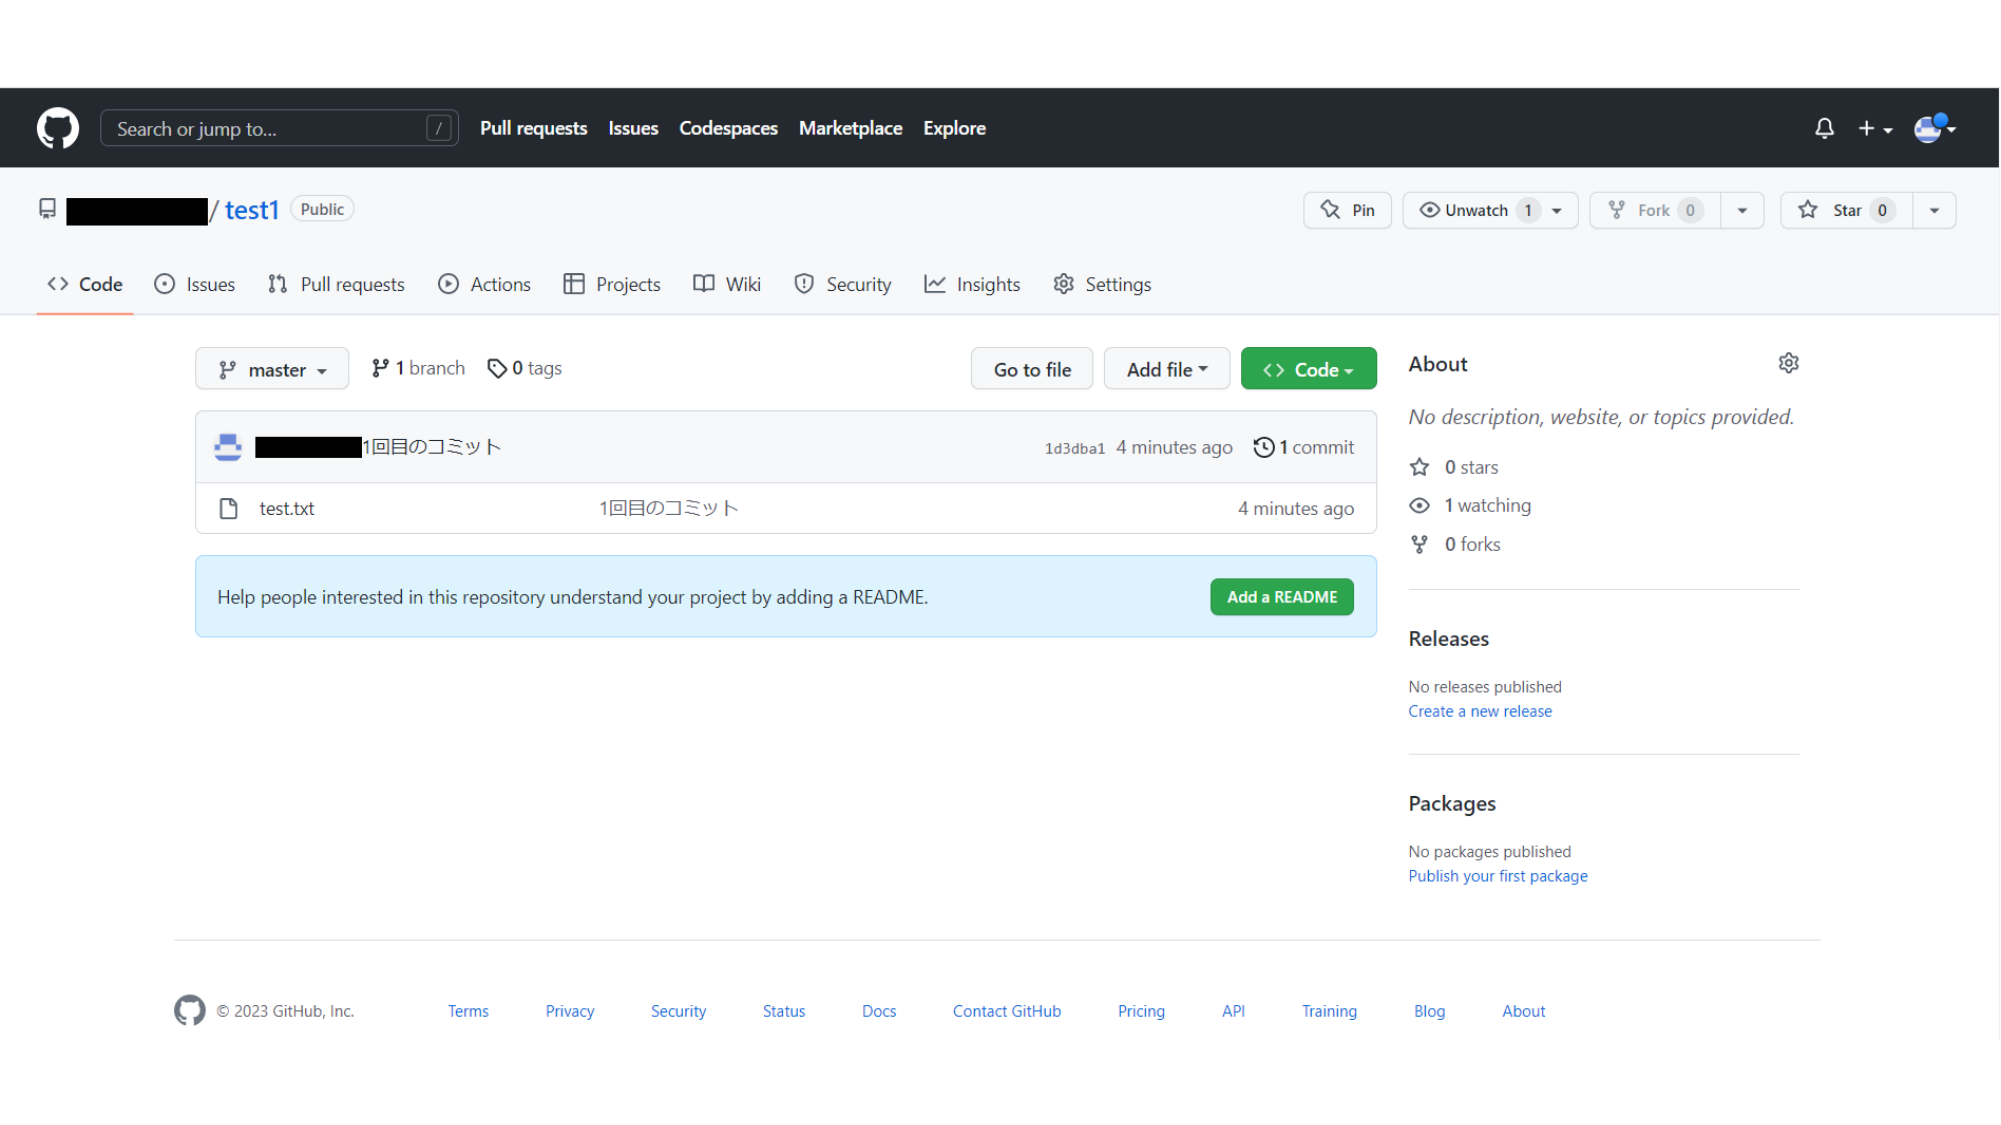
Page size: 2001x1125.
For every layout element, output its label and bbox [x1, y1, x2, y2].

picture [0, 84, 2000, 1040]
